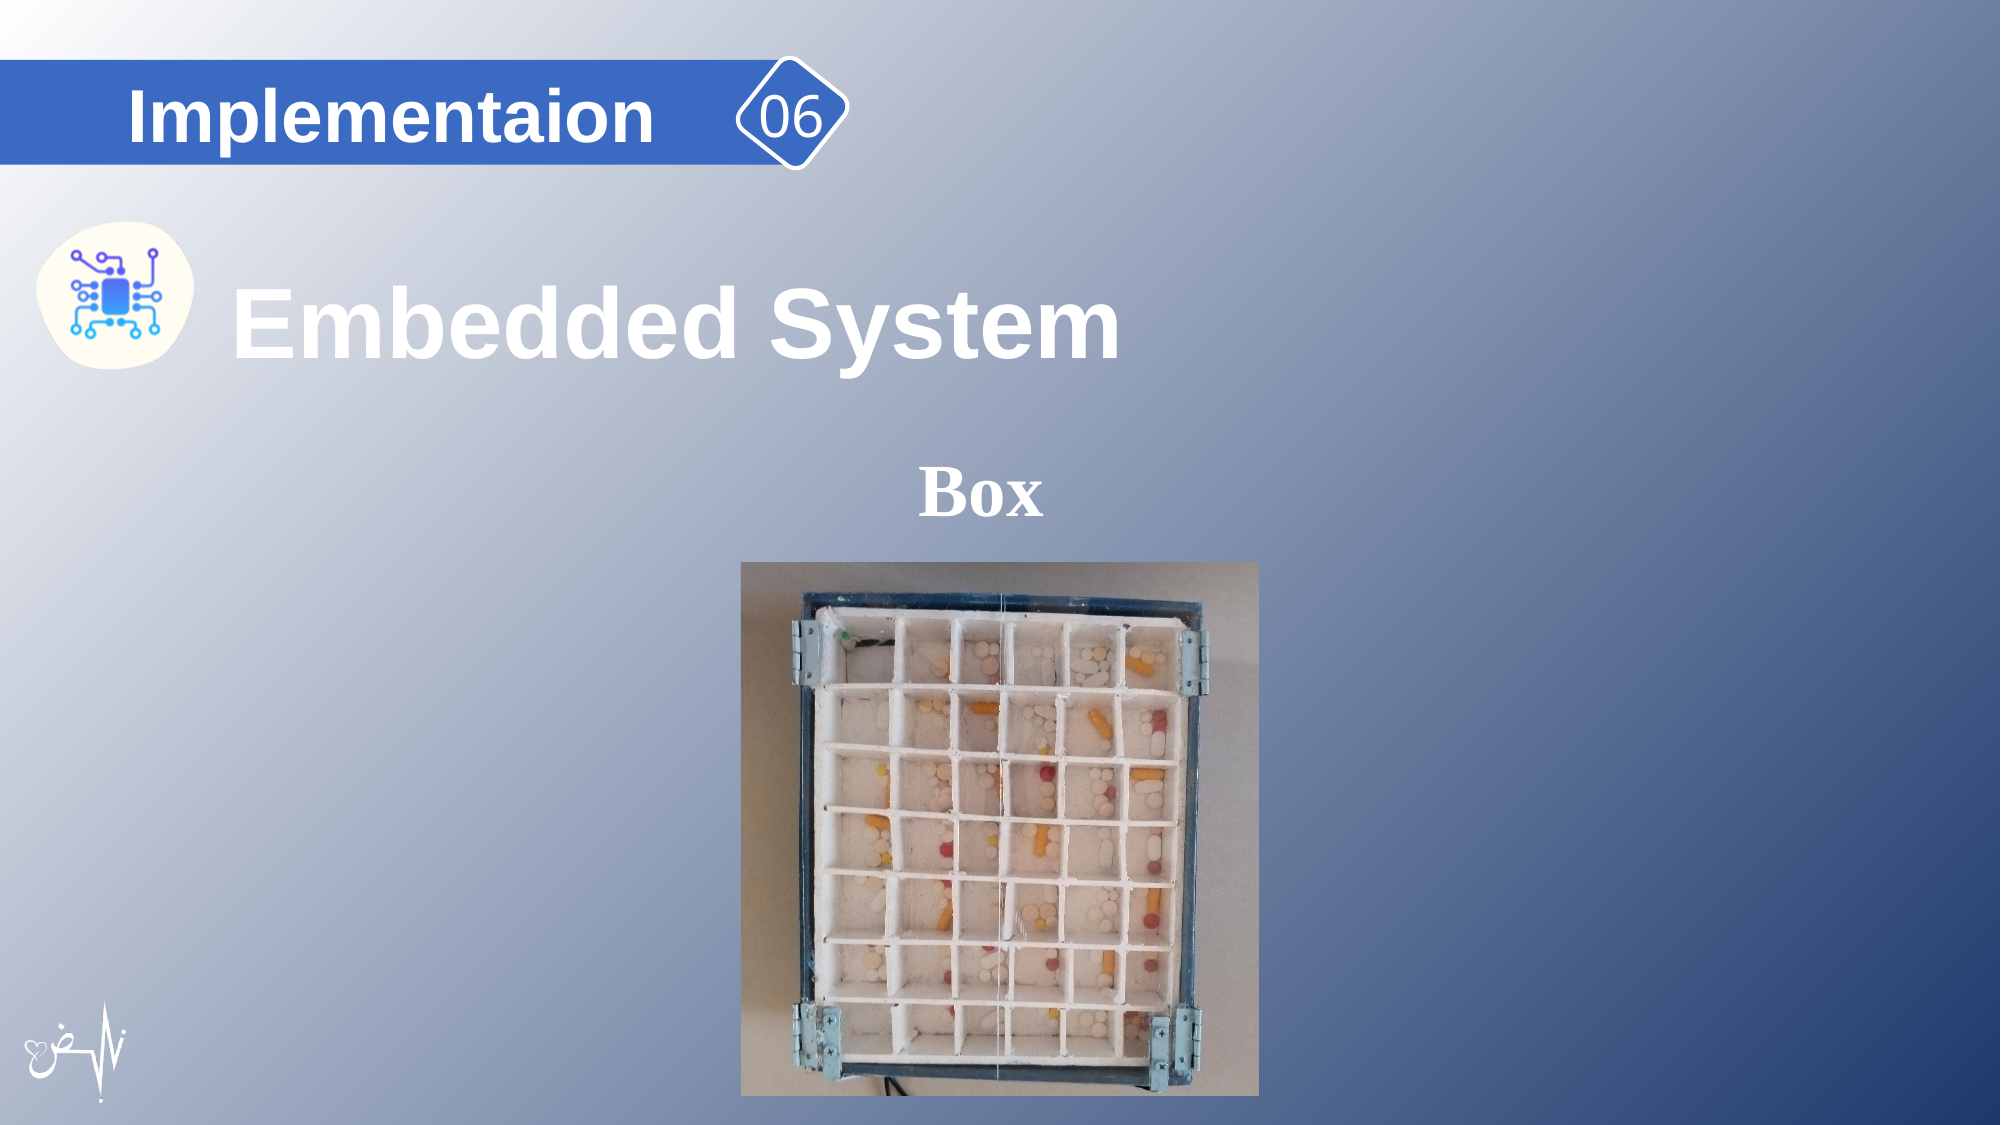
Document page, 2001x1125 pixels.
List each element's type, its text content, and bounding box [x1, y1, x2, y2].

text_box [743, 68, 854, 158]
text_box Box [828, 427, 1171, 539]
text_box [34, 220, 1241, 389]
picture [10, 987, 141, 1115]
text_box Implementaion [0, 59, 778, 165]
picture [740, 562, 1260, 1096]
